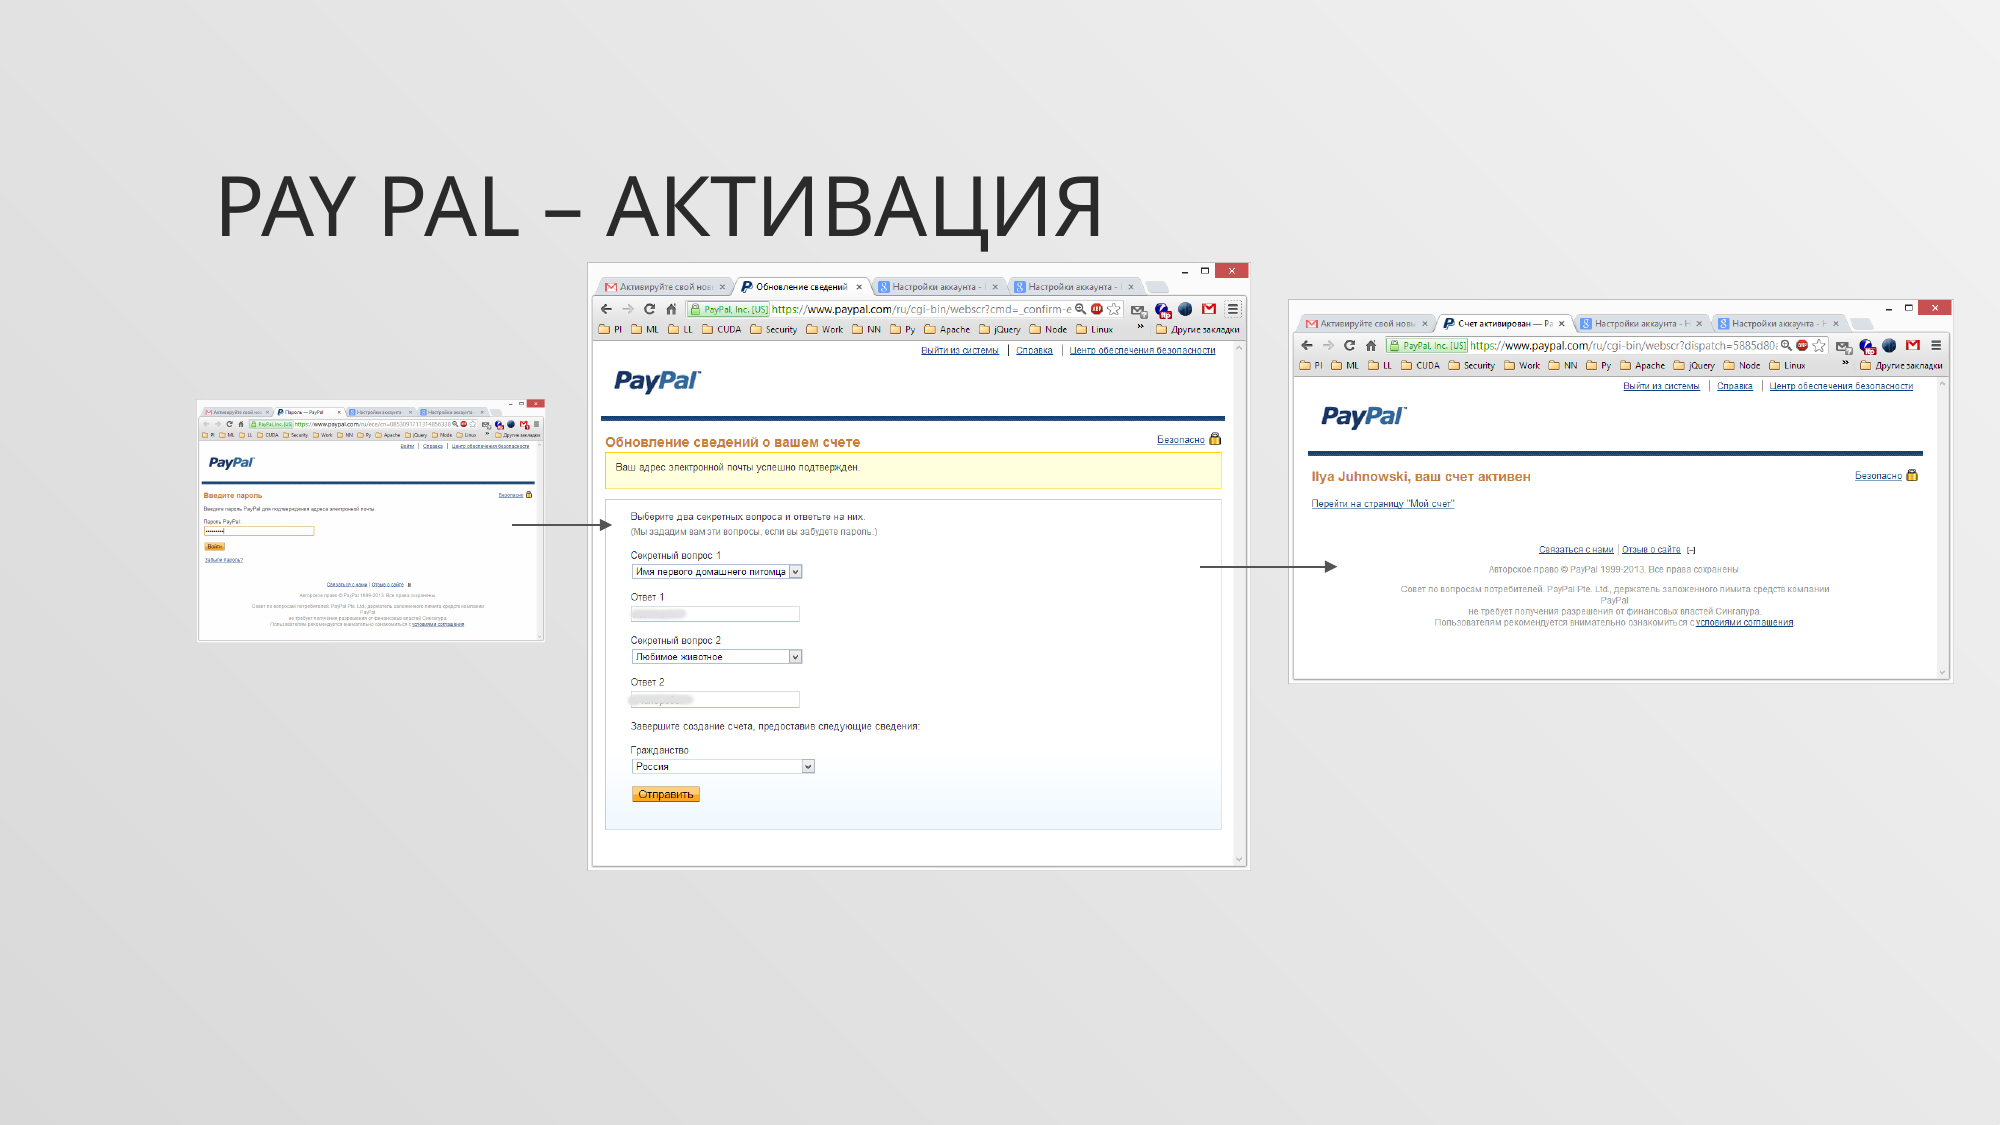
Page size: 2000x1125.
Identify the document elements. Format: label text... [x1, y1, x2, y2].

picture [587, 262, 1251, 871]
title Pay pal – активация [199, 45, 1800, 263]
picture [196, 399, 546, 643]
picture [1288, 299, 1954, 684]
